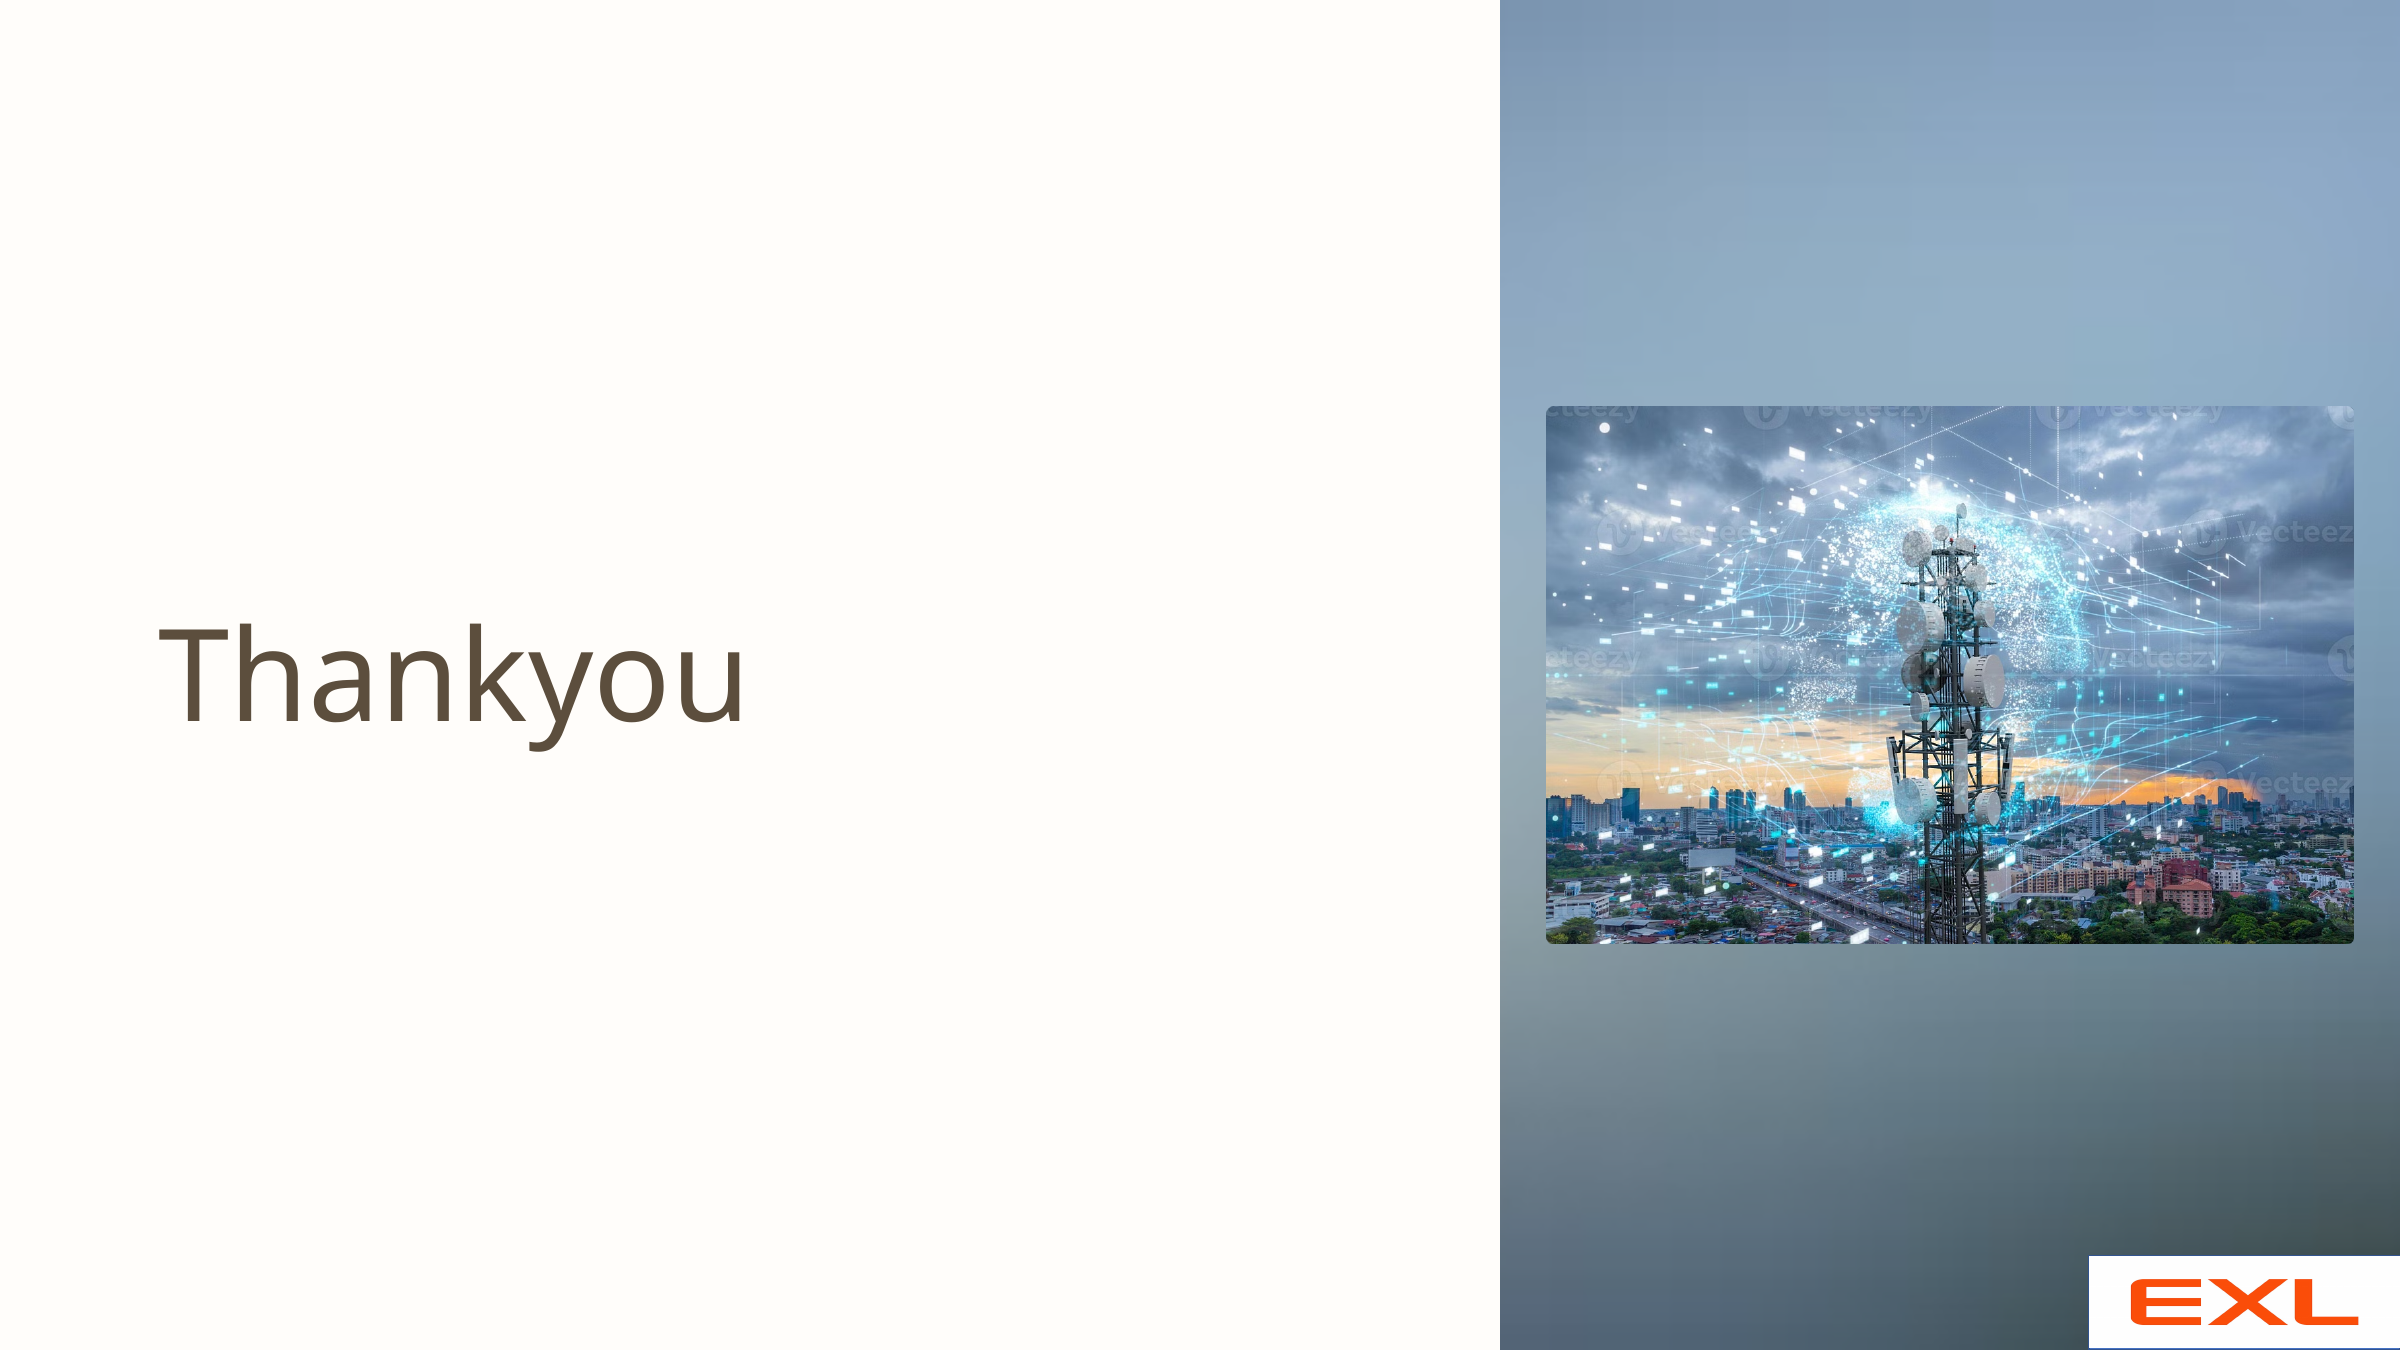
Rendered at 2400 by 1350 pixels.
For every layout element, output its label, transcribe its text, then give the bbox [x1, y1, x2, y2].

picture [1499, 0, 2400, 1350]
text_box Thankyou [158, 586, 1397, 764]
